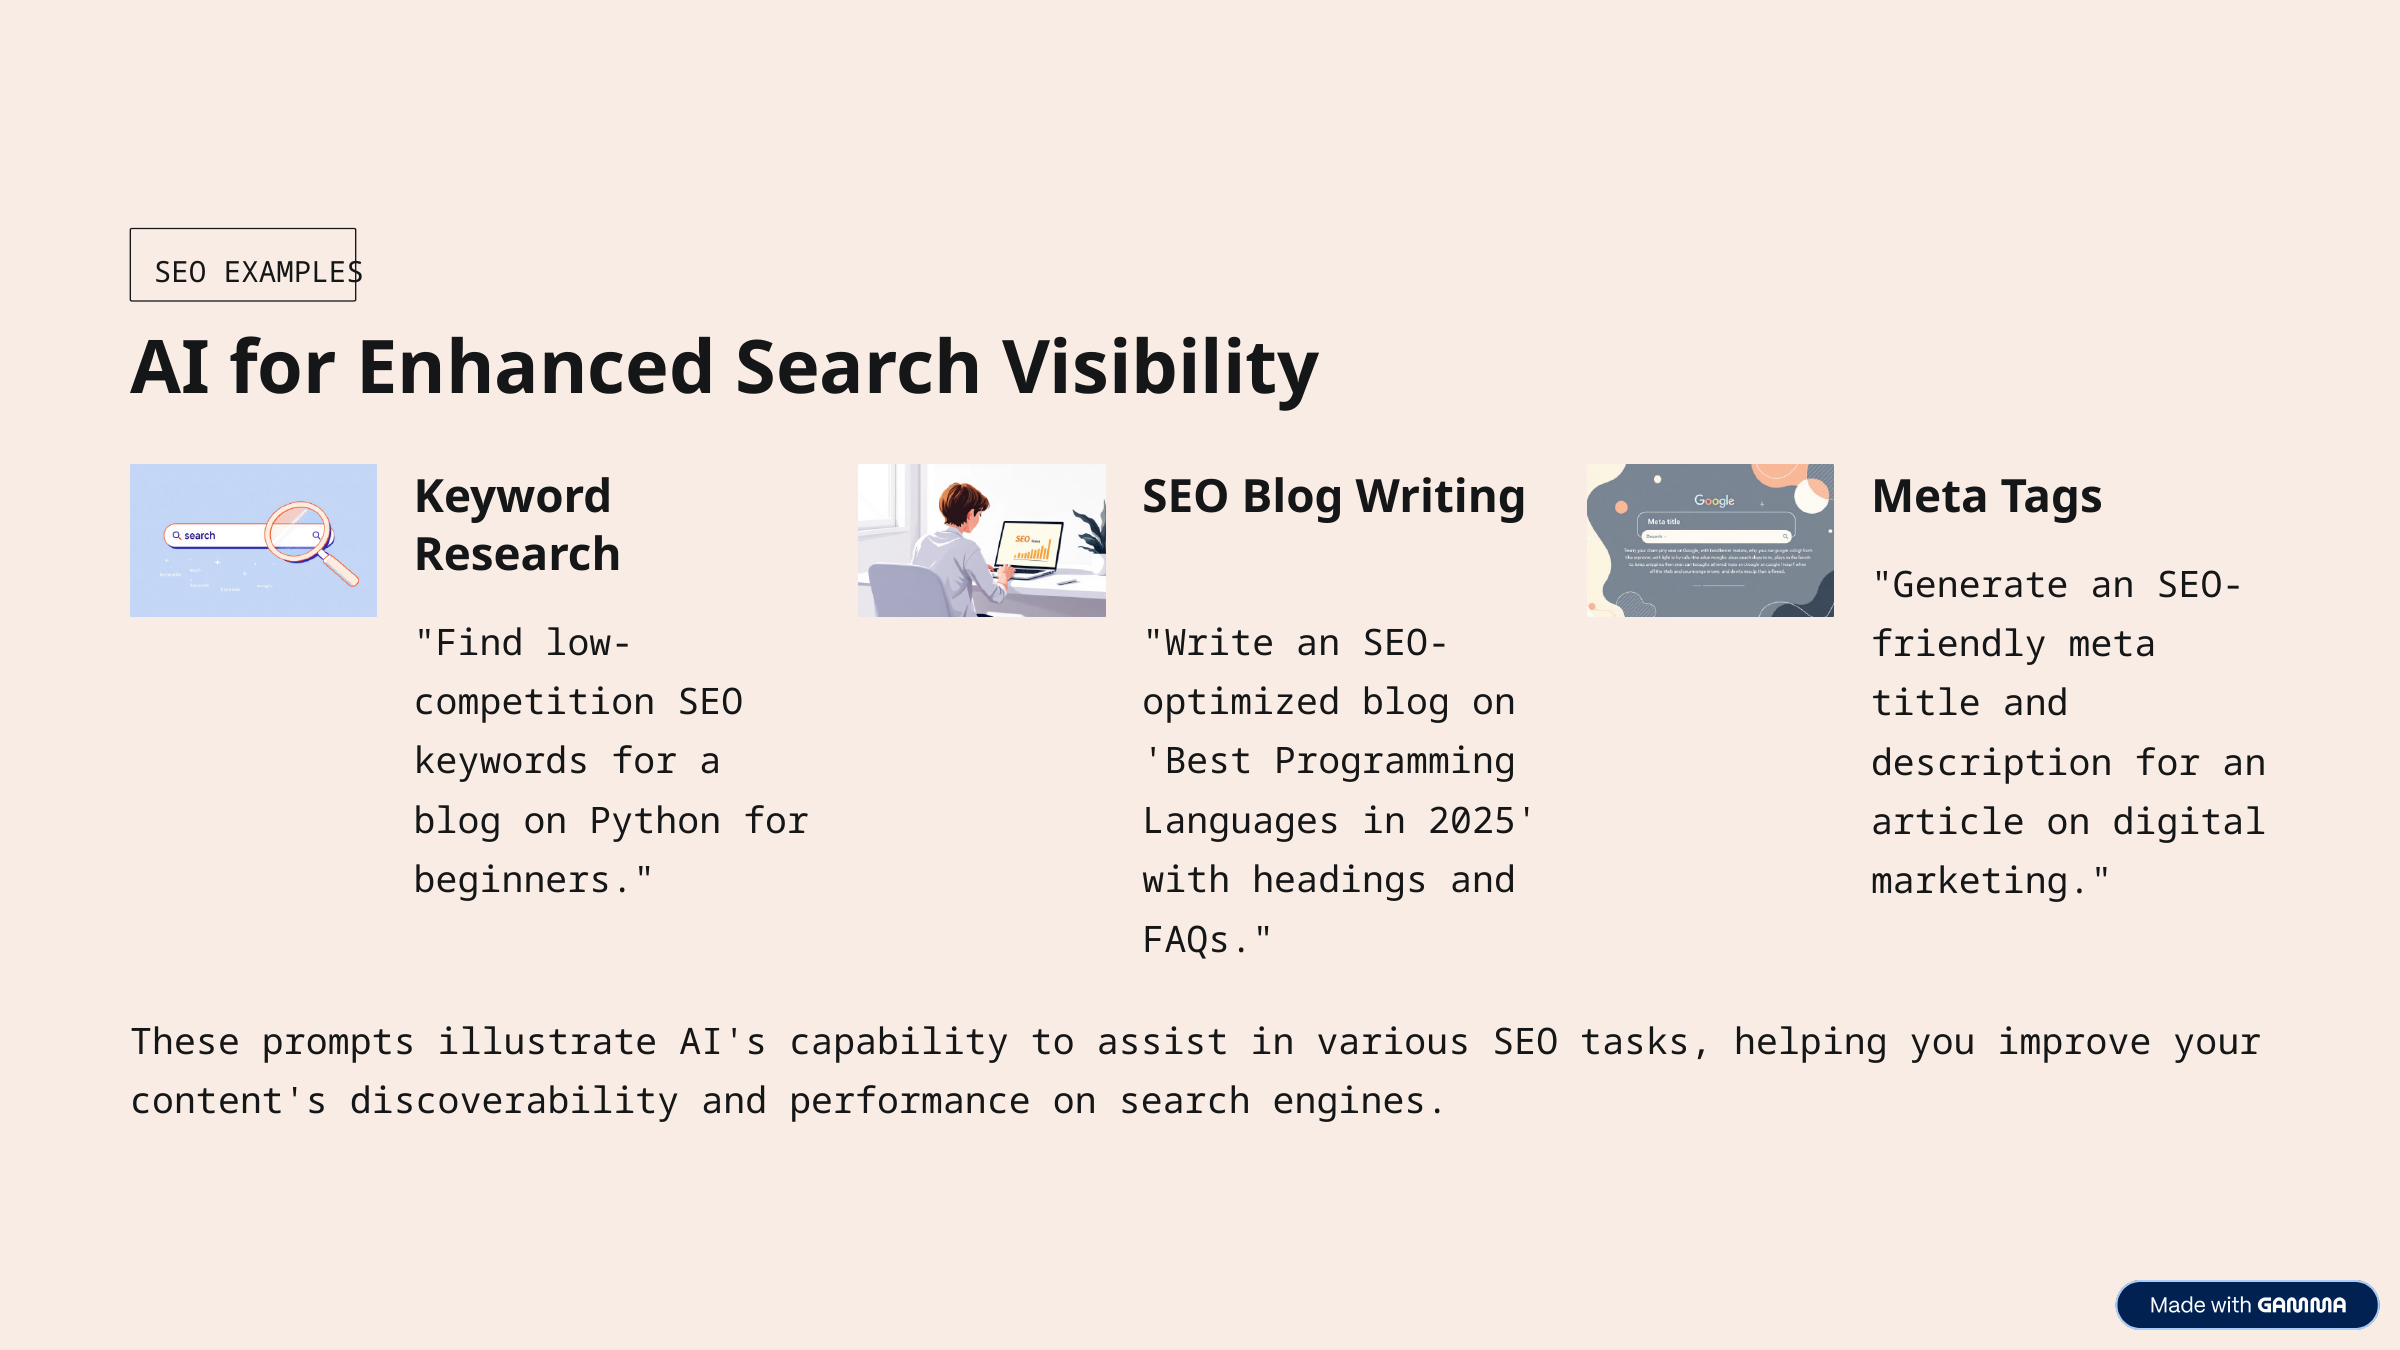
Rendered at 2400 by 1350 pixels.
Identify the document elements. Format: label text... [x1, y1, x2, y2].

text_box "Find low-competition SEO keywords for a blog on Python for beginners." [413, 603, 813, 842]
picture [858, 464, 1106, 617]
text_box SEO Blog Writing [1142, 464, 1541, 581]
picture [130, 464, 377, 617]
picture [1587, 464, 1834, 617]
text_box [130, 228, 356, 301]
picture [2106, 1271, 2389, 1339]
text_box "Generate an SEO-friendly meta title and description for an article on digital marketing." [1871, 545, 2270, 843]
text_box AI for Enhanced Search Visibility [130, 315, 1455, 409]
text_box "Write an SEO-optimized blog on 'Best Programming Languages in 2025' with headings and FAQs." [1142, 603, 1541, 961]
text_box SEO EXAMPLES [153, 240, 333, 289]
text_box These prompts illustrate AI's capability to assist in various SEO tasks, helping you improve your content's discoverability and performance on search engines. [130, 1002, 2270, 1122]
text_box Keyword Research [413, 464, 813, 581]
text_box Meta Tags [1871, 464, 2270, 523]
